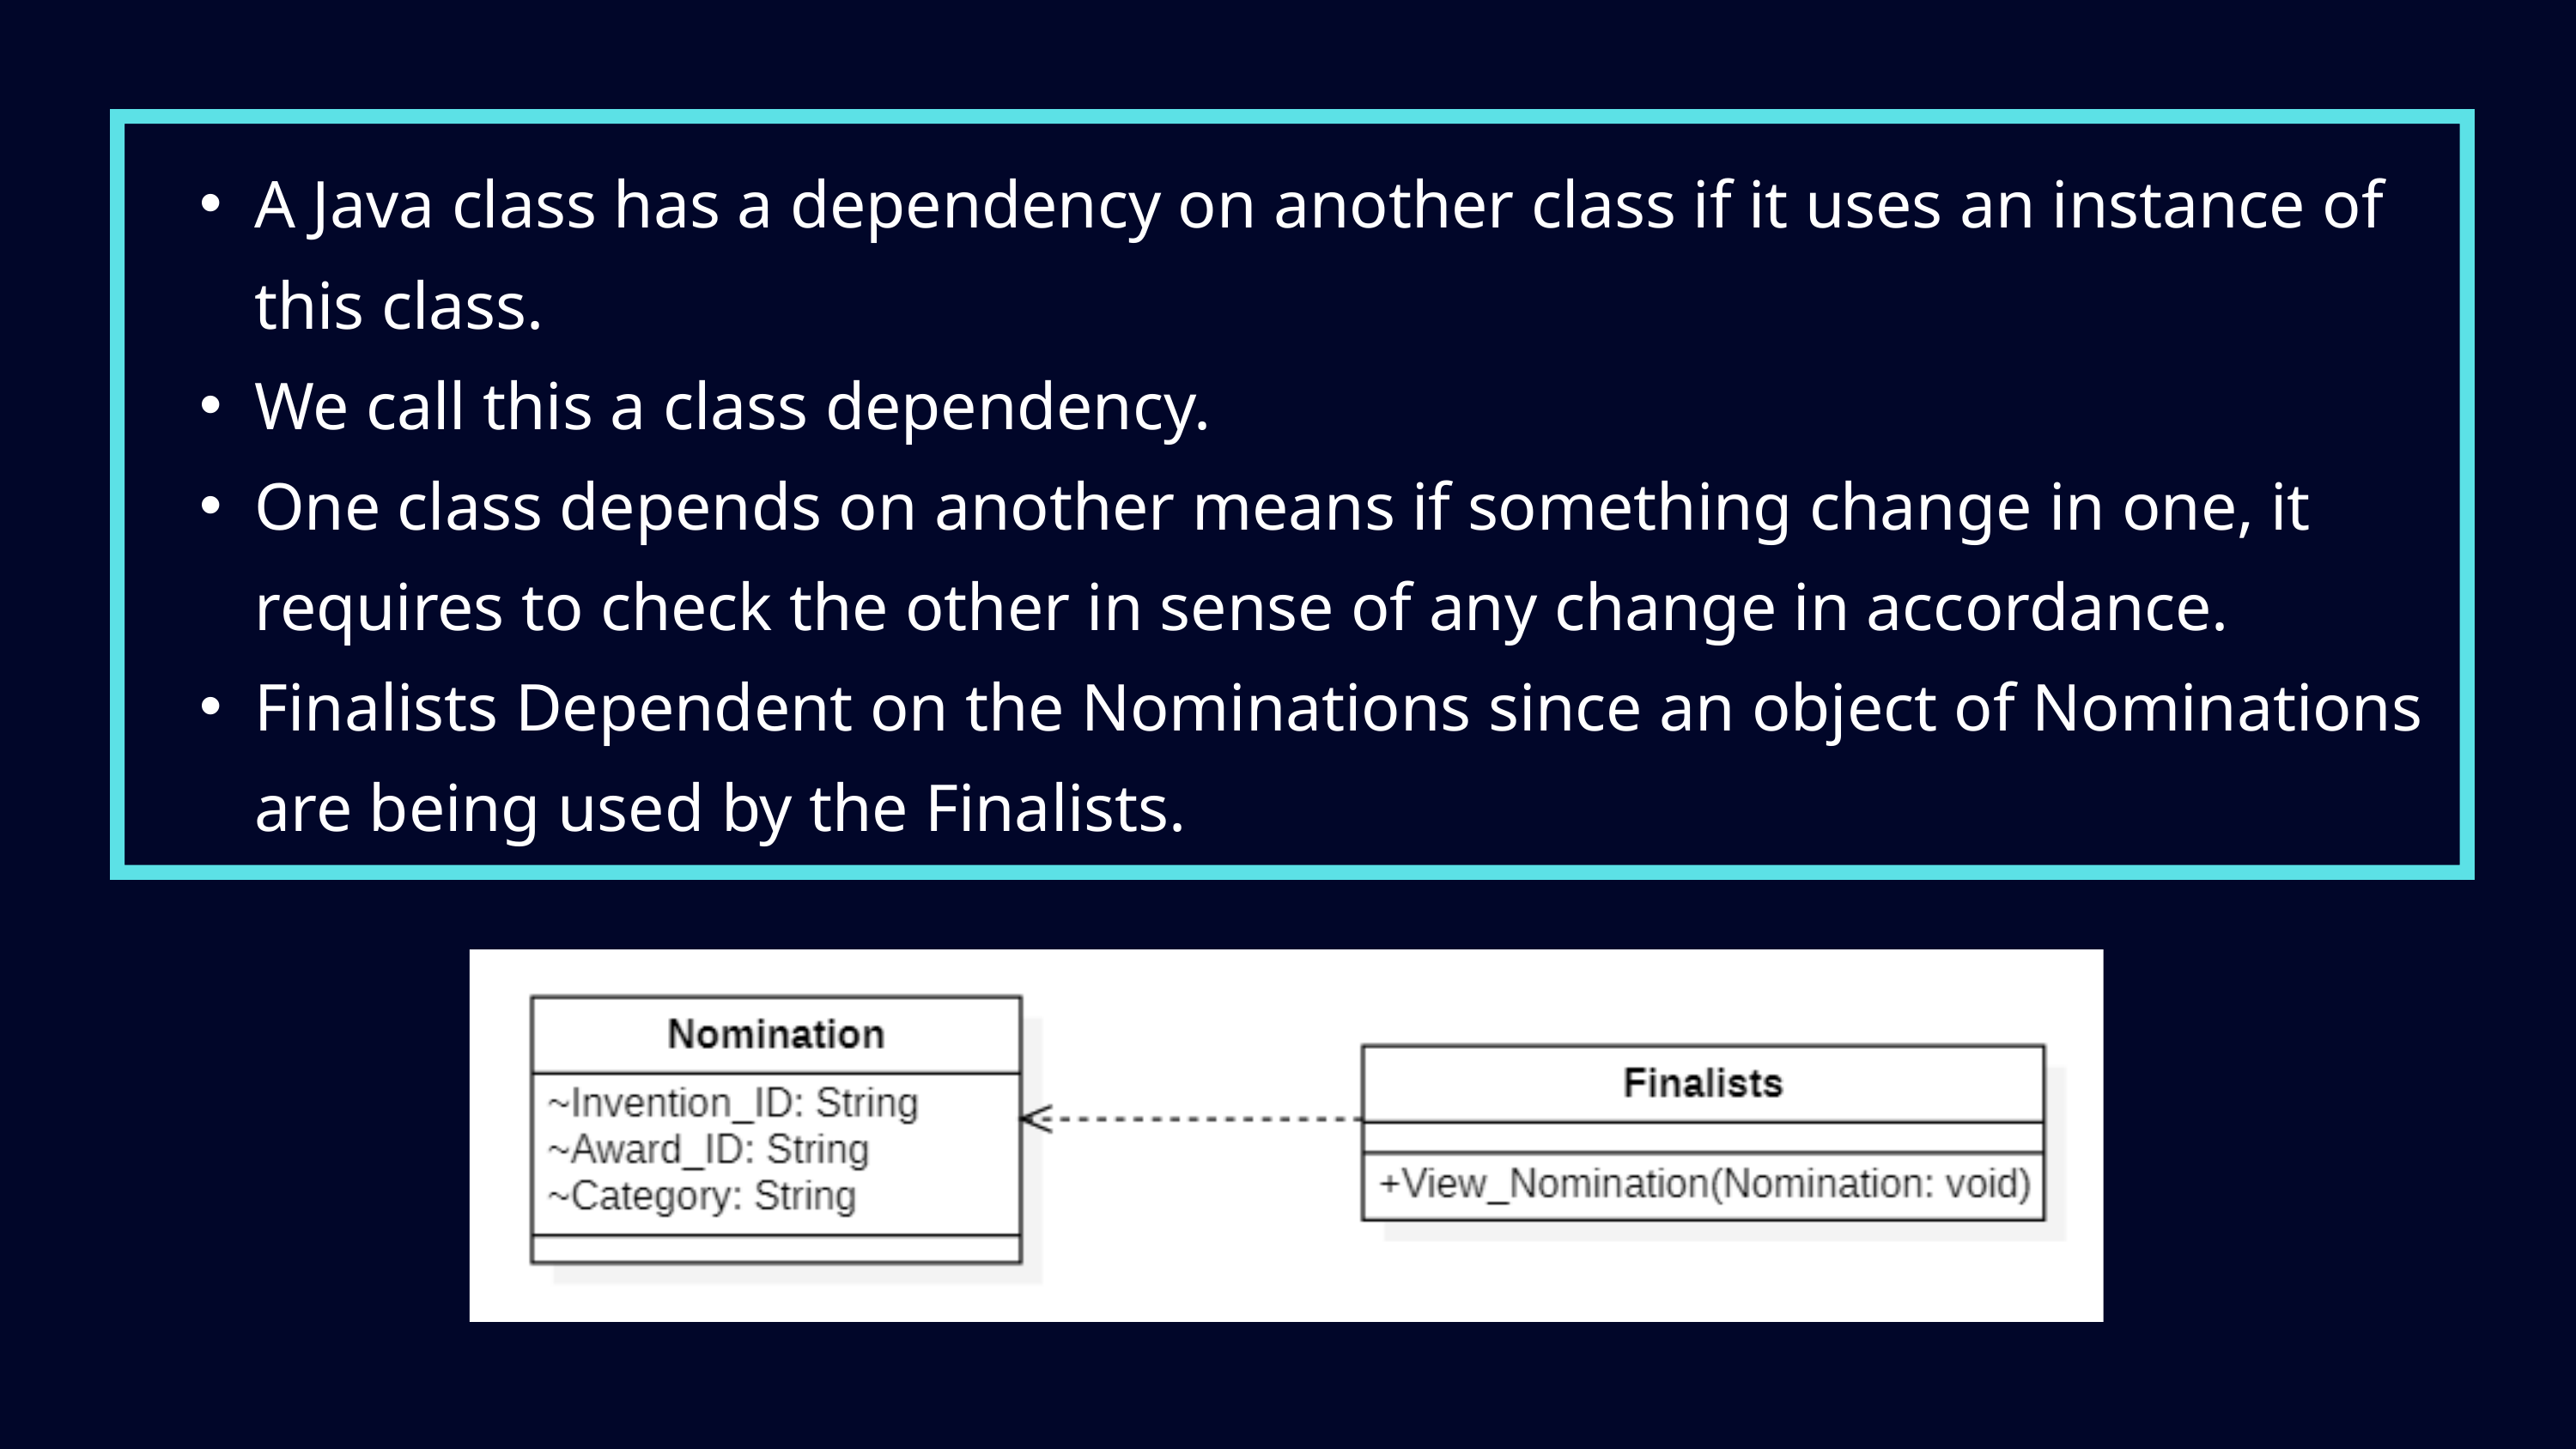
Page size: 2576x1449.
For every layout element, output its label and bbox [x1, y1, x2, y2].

picture [469, 949, 2104, 1322]
text_box [109, 108, 2476, 881]
